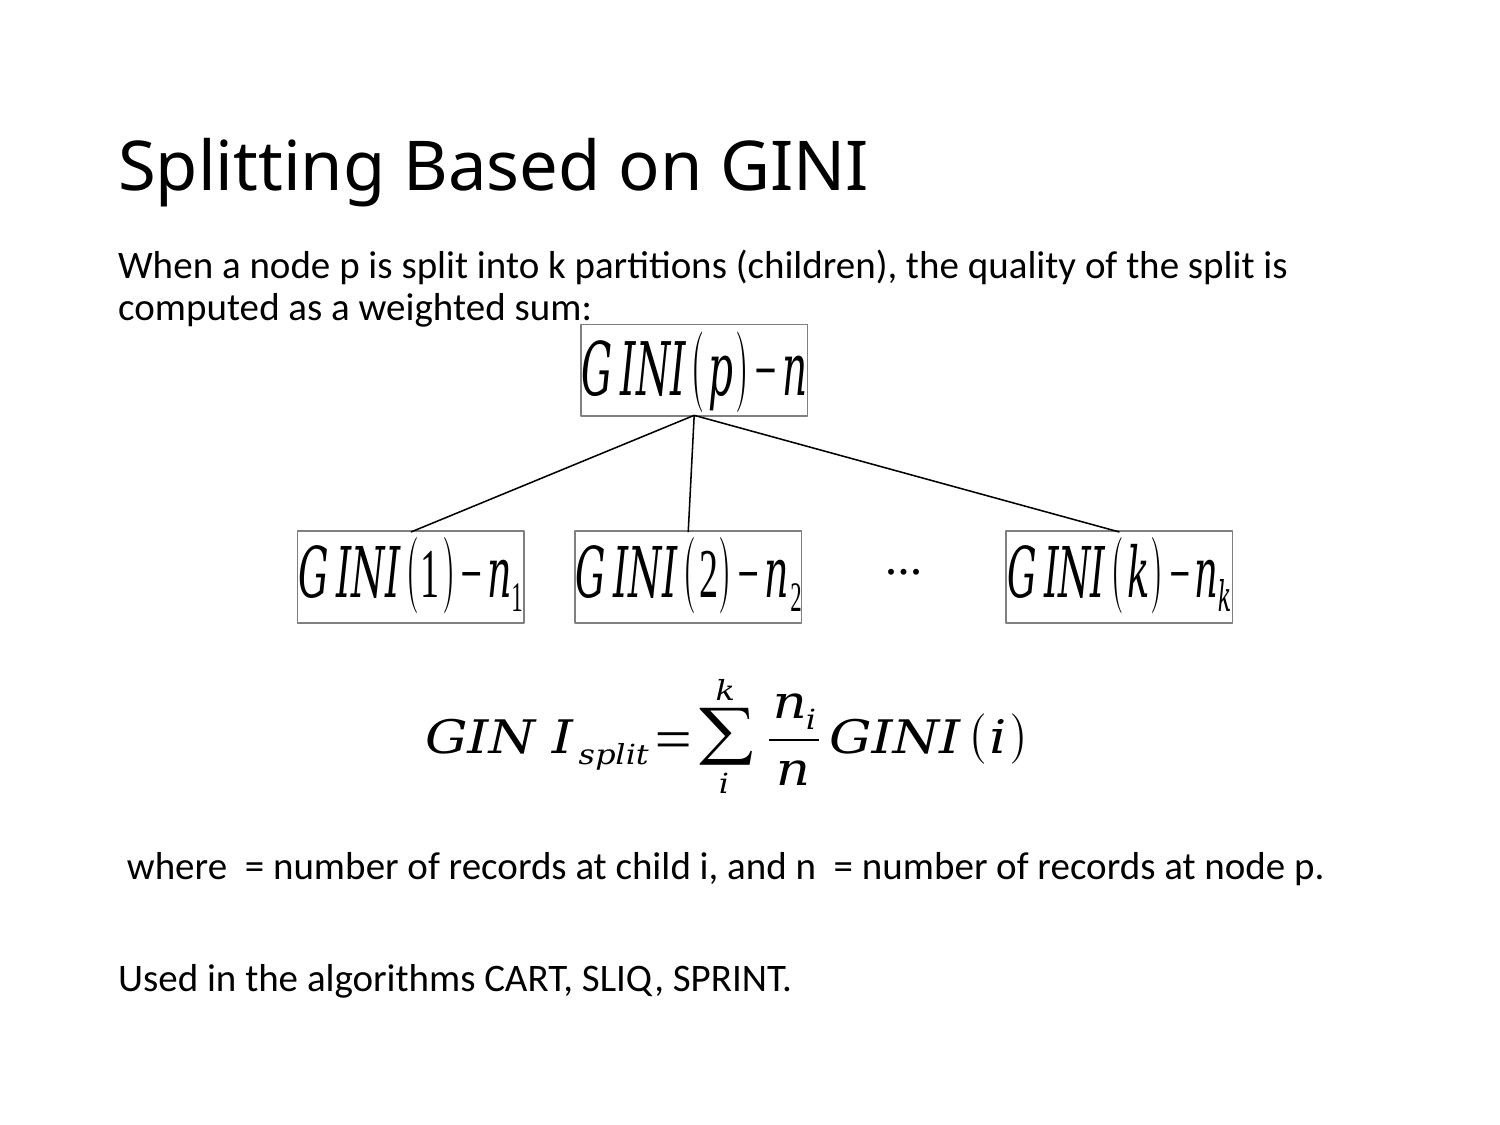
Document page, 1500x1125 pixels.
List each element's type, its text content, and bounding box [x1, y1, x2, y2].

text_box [694, 415, 1120, 533]
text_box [688, 415, 694, 533]
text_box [410, 415, 688, 533]
text_box ... [870, 533, 938, 592]
title Splitting Based on GINI [103, 59, 1397, 278]
